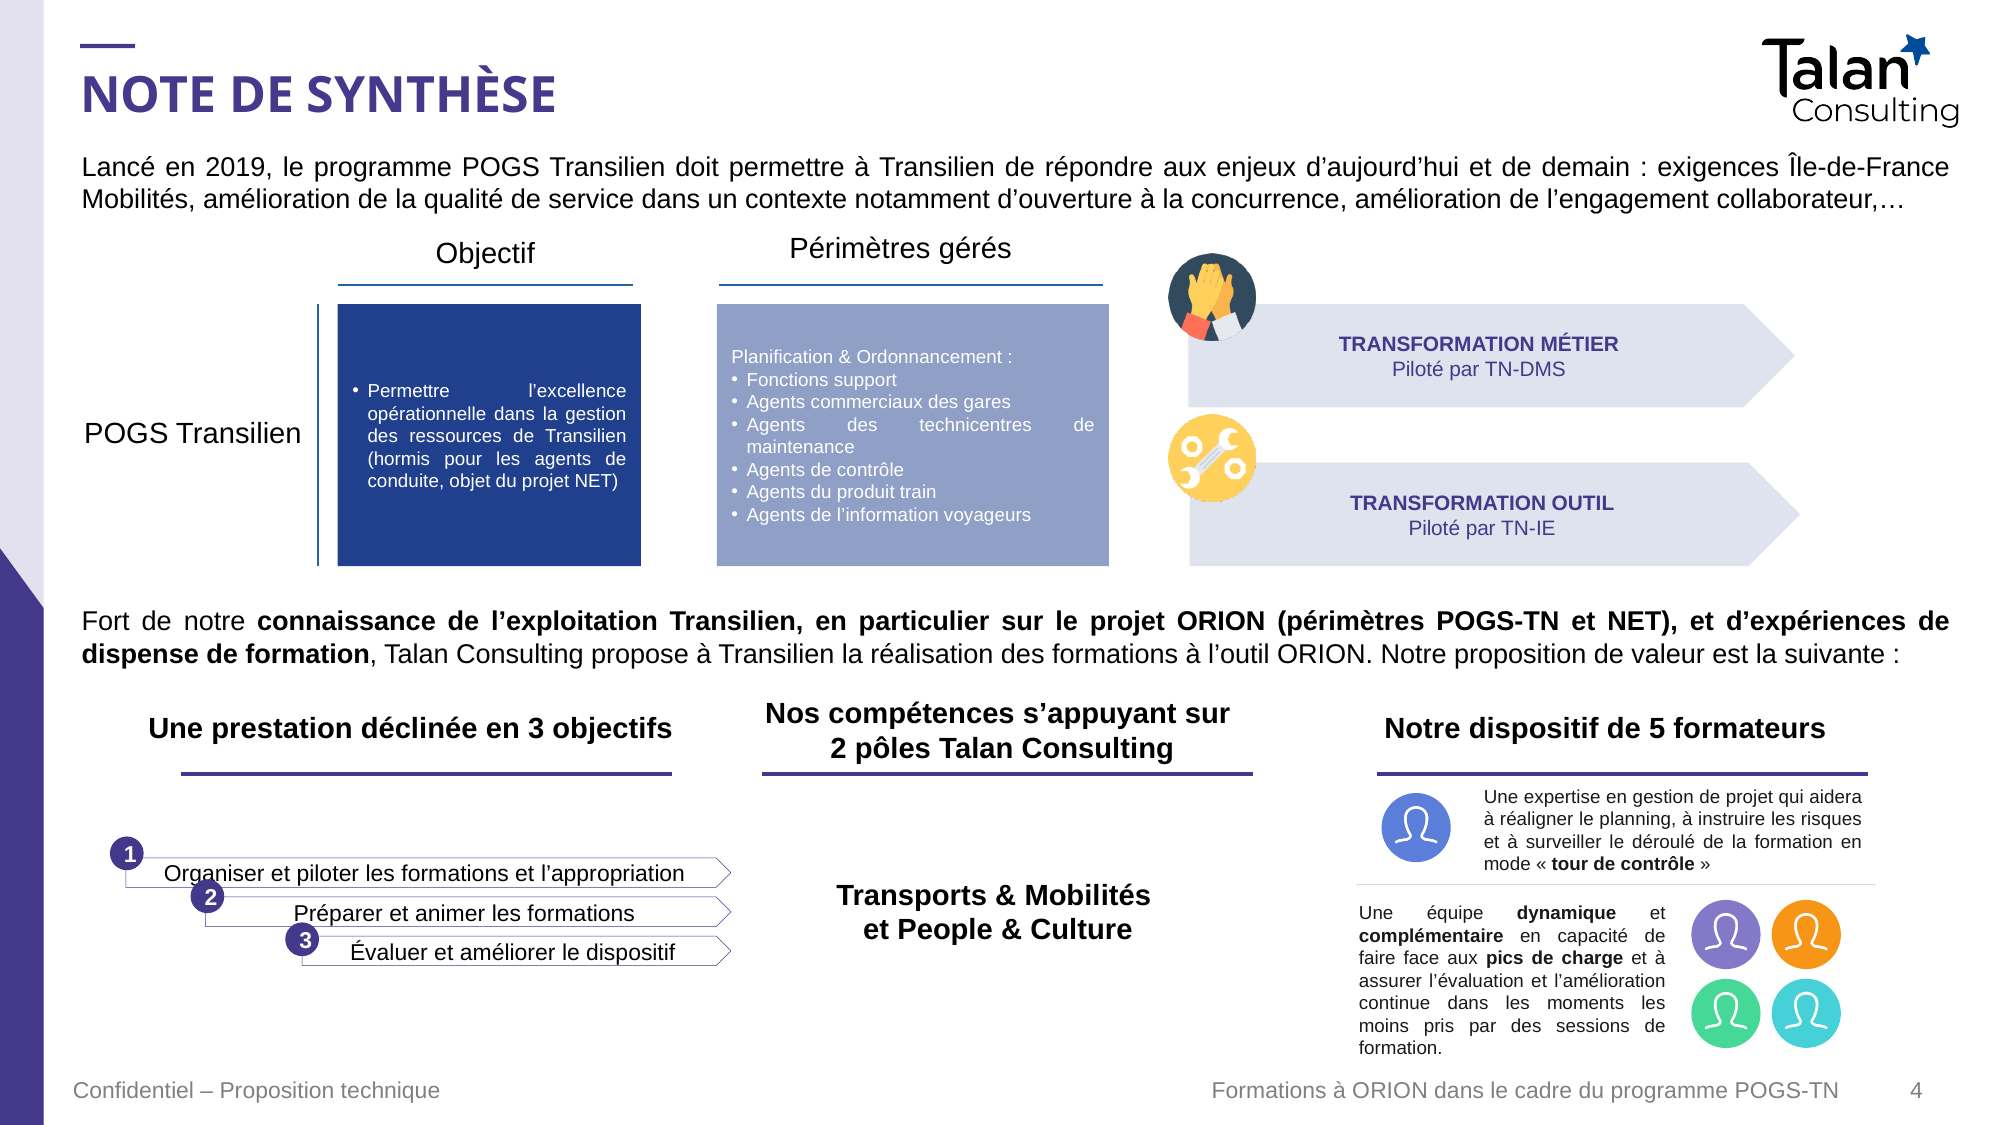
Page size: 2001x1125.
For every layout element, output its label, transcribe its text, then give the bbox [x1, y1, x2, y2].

text_box Nos compétences s’appuyant sur 2 pôles Talan Consulting [750, 686, 1255, 772]
text_box Permettre l’excellence opérationnelle dans la gestion des ressources de Transilien (hormis pour les agents de conduite, objet du projet NET) [336, 302, 643, 568]
picture [1746, 17, 1974, 145]
picture [1168, 414, 1256, 502]
list Lancé en 2019, le programme POGS Transilien doit permettre à Transilien de répondre aux enjeux d’aujourd’hui et de demain : exigences Île-de-France Mobilités, amélioration de la qualité de service dans un contexte notamment d’ouverture à la concurrence, amélioration de l’engagement collaborateur,… Fort de notre connaissance de l’exploitation Transilien, en particulier sur le projet ORION (périmètres POGS-TN et NET), et d’expériences de dispense de formation, Talan Consulting propose à Transilien la réalisation des formations à l’outil ORION. Notre proposition de valeur est la suivante : [65, 133, 1964, 1050]
picture [1168, 253, 1256, 341]
text_box Objectif [420, 226, 551, 277]
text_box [109, 836, 732, 966]
title NOTE DE SYNTHÈSE [65, 47, 1691, 115]
text_box Planification & Ordonnancement : Fonctions support Agents commerciaux des gares Agents des technicentres de maintenance Agents de contrôle Agents du produit train Agents de l’information voyageurs [715, 302, 1111, 568]
text_box TRANSFORMATION MÉTIER Piloté par TN-DMS [1186, 301, 1798, 410]
text_box POGS Transilien [69, 407, 313, 458]
text_box Une prestation déclinée en 3 objectifs [133, 702, 689, 752]
text_box Transports & Mobilités et People & Culture [736, 868, 1265, 954]
text_box Périmètres gérés [727, 222, 1074, 273]
text_box TRANSFORMATION OUTIL Piloté par TN-IE [1187, 460, 1803, 569]
text_box Notre dispositif de 5 formateurs [1369, 702, 1842, 752]
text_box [1344, 776, 1877, 1084]
